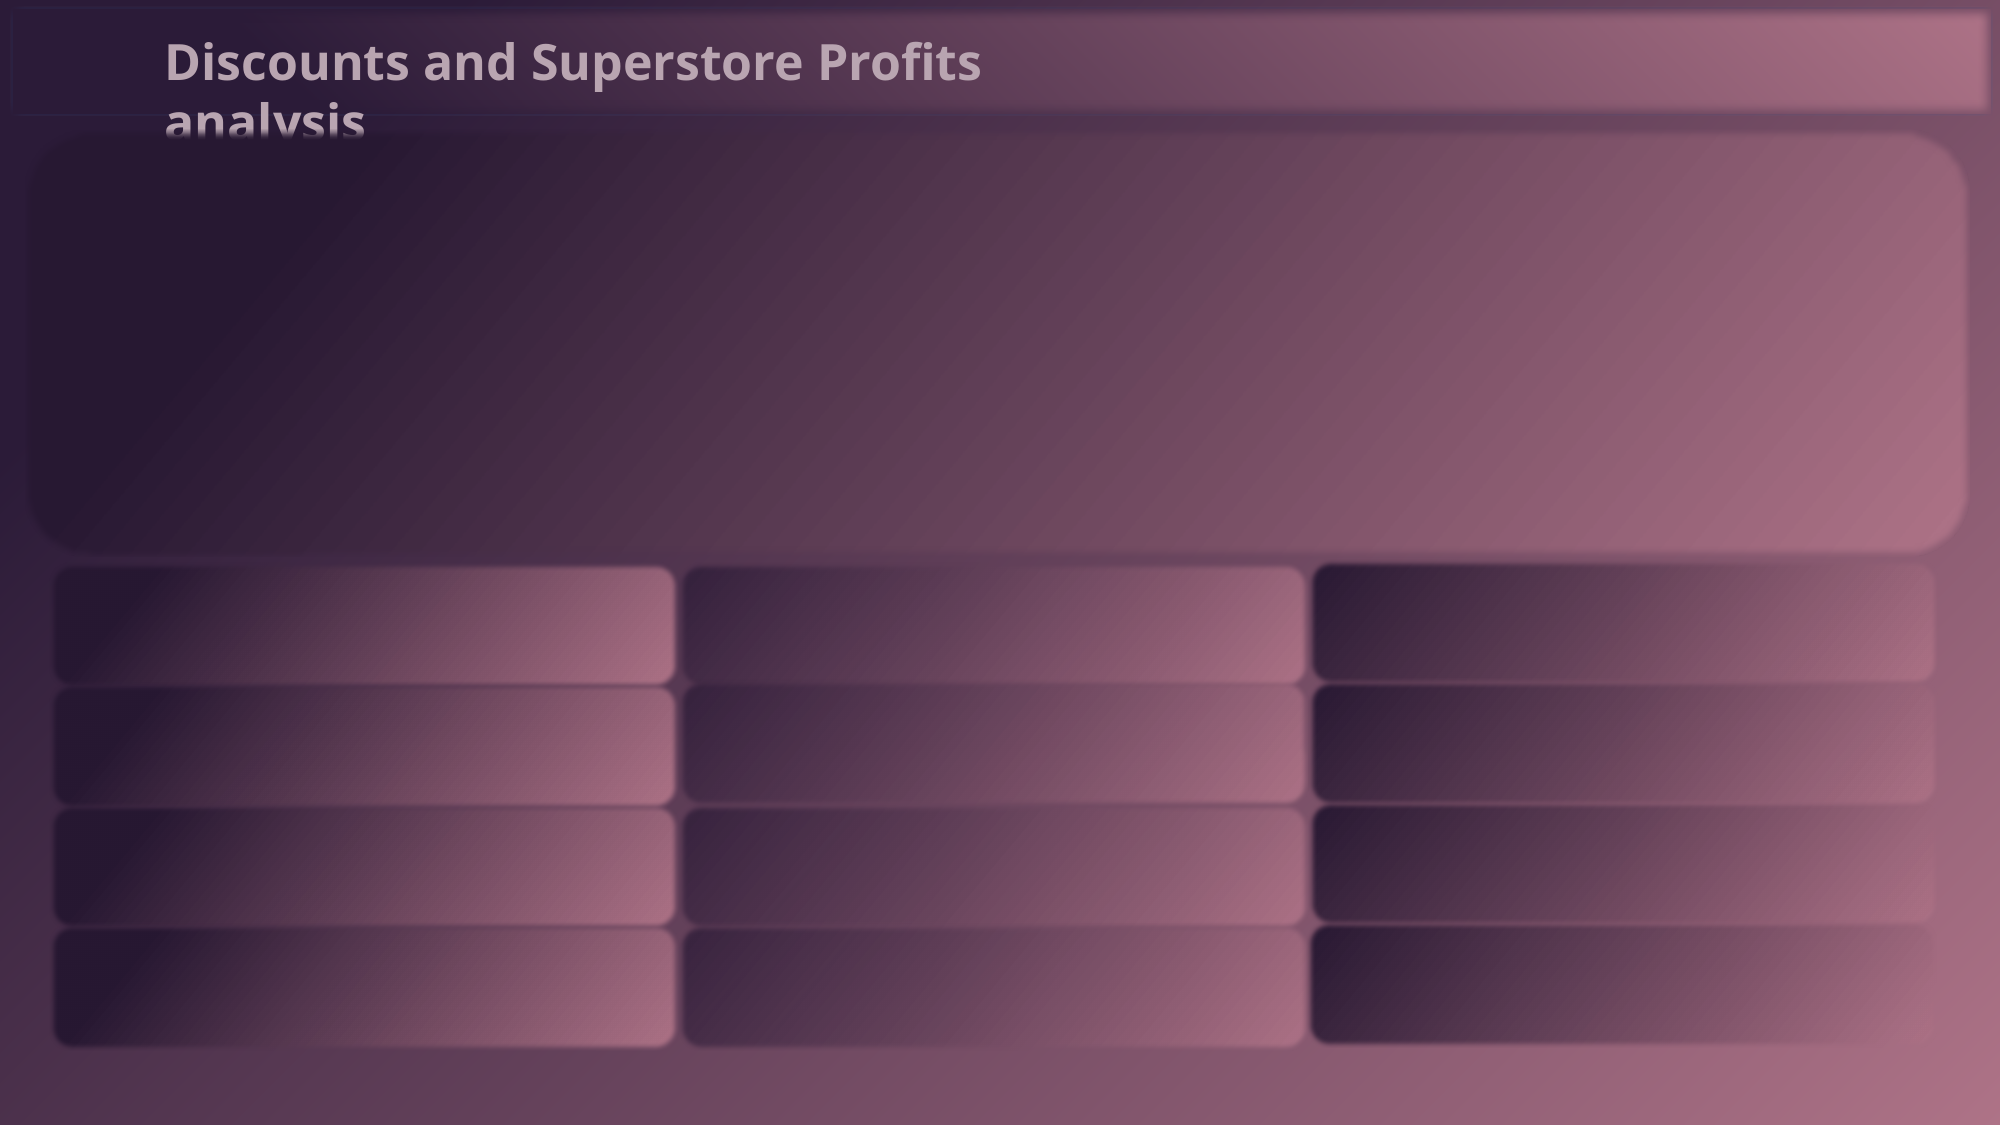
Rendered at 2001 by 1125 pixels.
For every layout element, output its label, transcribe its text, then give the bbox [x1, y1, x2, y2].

text_box [57, 570, 672, 683]
text_box [686, 931, 1302, 1044]
text_box [57, 690, 672, 803]
text_box [686, 686, 1302, 800]
text_box [57, 811, 672, 923]
text_box [686, 811, 1302, 923]
text_box [1316, 808, 1931, 920]
text_box Discounts and Superstore Profits analysis [150, 23, 1031, 132]
text_box [686, 570, 1302, 681]
text_box [1316, 567, 1931, 679]
text_box [33, 132, 1963, 549]
text_box [25, 21, 1980, 103]
text_box [57, 931, 672, 1044]
text_box [1316, 687, 1931, 800]
text_box [1314, 928, 1930, 1041]
